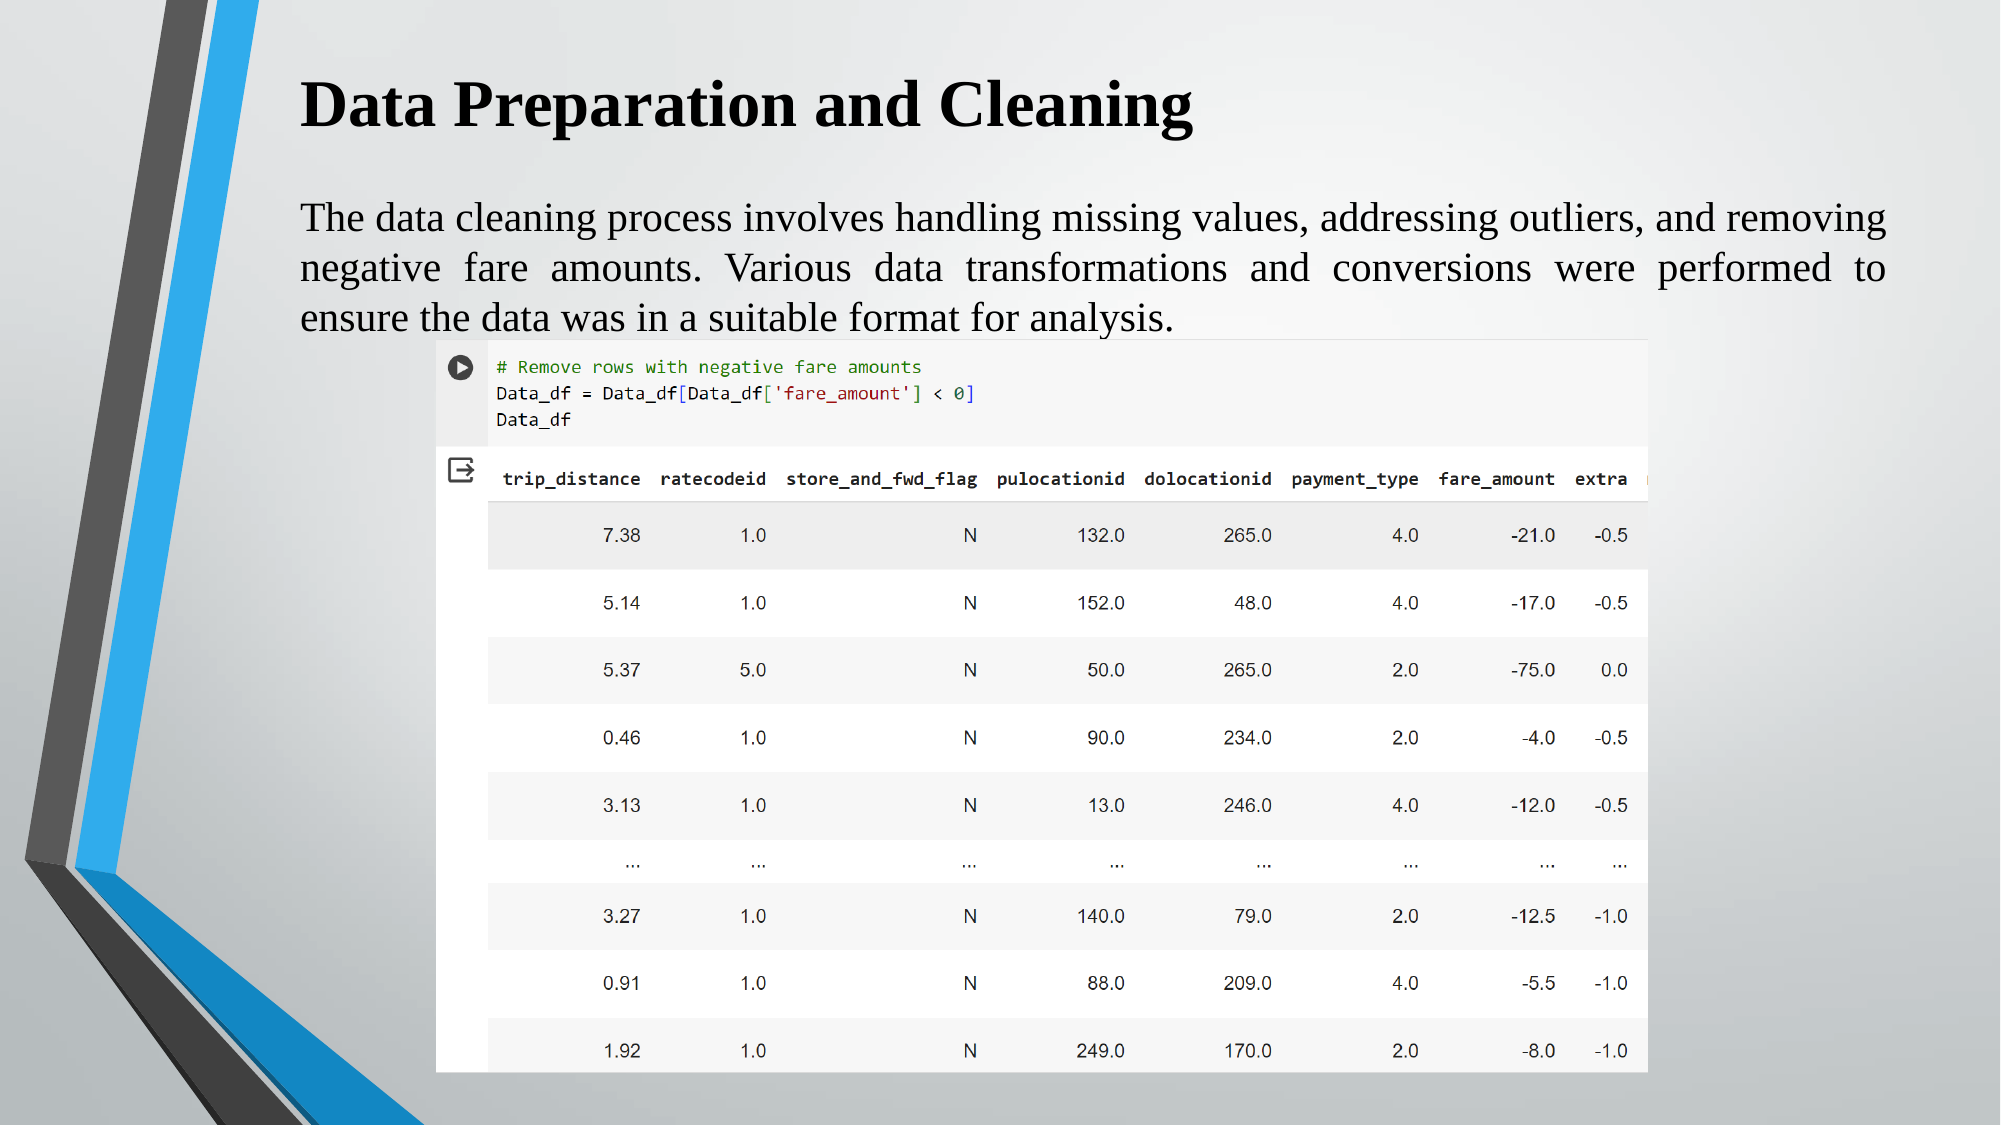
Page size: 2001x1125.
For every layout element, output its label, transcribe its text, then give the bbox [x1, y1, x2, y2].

picture [435, 338, 1648, 1073]
text_box Data Preparation and Cleaning The data cleaning process involves handling missing values, addressing outliers, and removing negative fare amounts. Various data transformations and conversions were performed to ensure the data was in a suitable format for analysis. [285, 52, 1904, 773]
